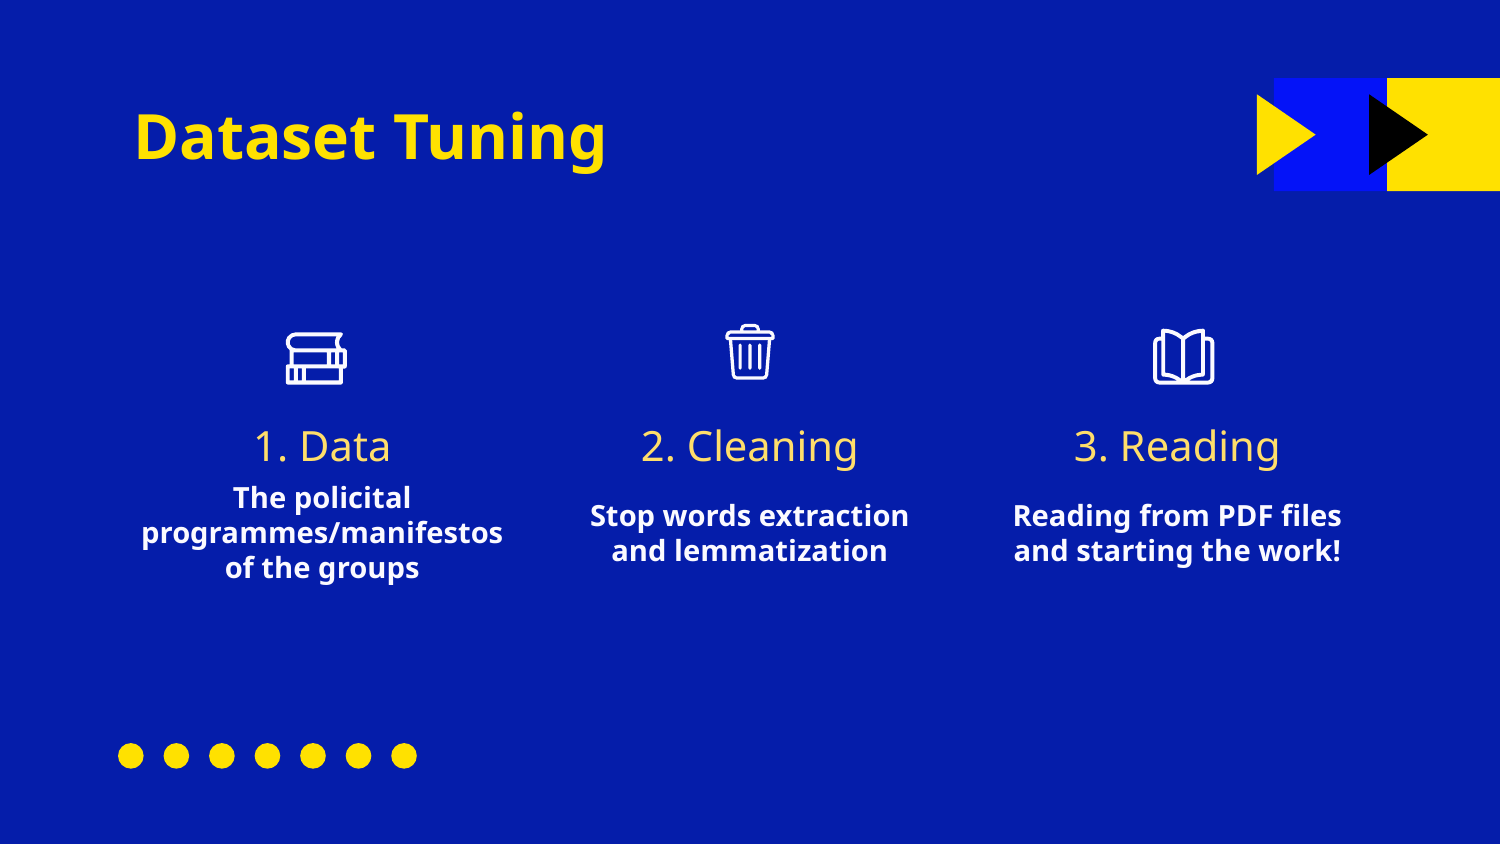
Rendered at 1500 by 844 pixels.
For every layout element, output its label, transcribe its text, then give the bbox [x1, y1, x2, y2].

title Dataset Tuning [118, 87, 1382, 182]
subtitle 3. Reading [985, 404, 1370, 485]
subtitle The policital programmes/manifestos of the groups [118, 453, 527, 611]
text_box [285, 332, 347, 385]
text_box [725, 323, 775, 380]
subtitle Reading from PDF files and starting the work! [973, 453, 1382, 611]
subtitle Stop words extraction and lemmatization [545, 453, 954, 611]
text_box [1153, 328, 1215, 385]
subtitle 1. Data [130, 404, 514, 453]
subtitle 2. Cleaning [558, 404, 942, 485]
